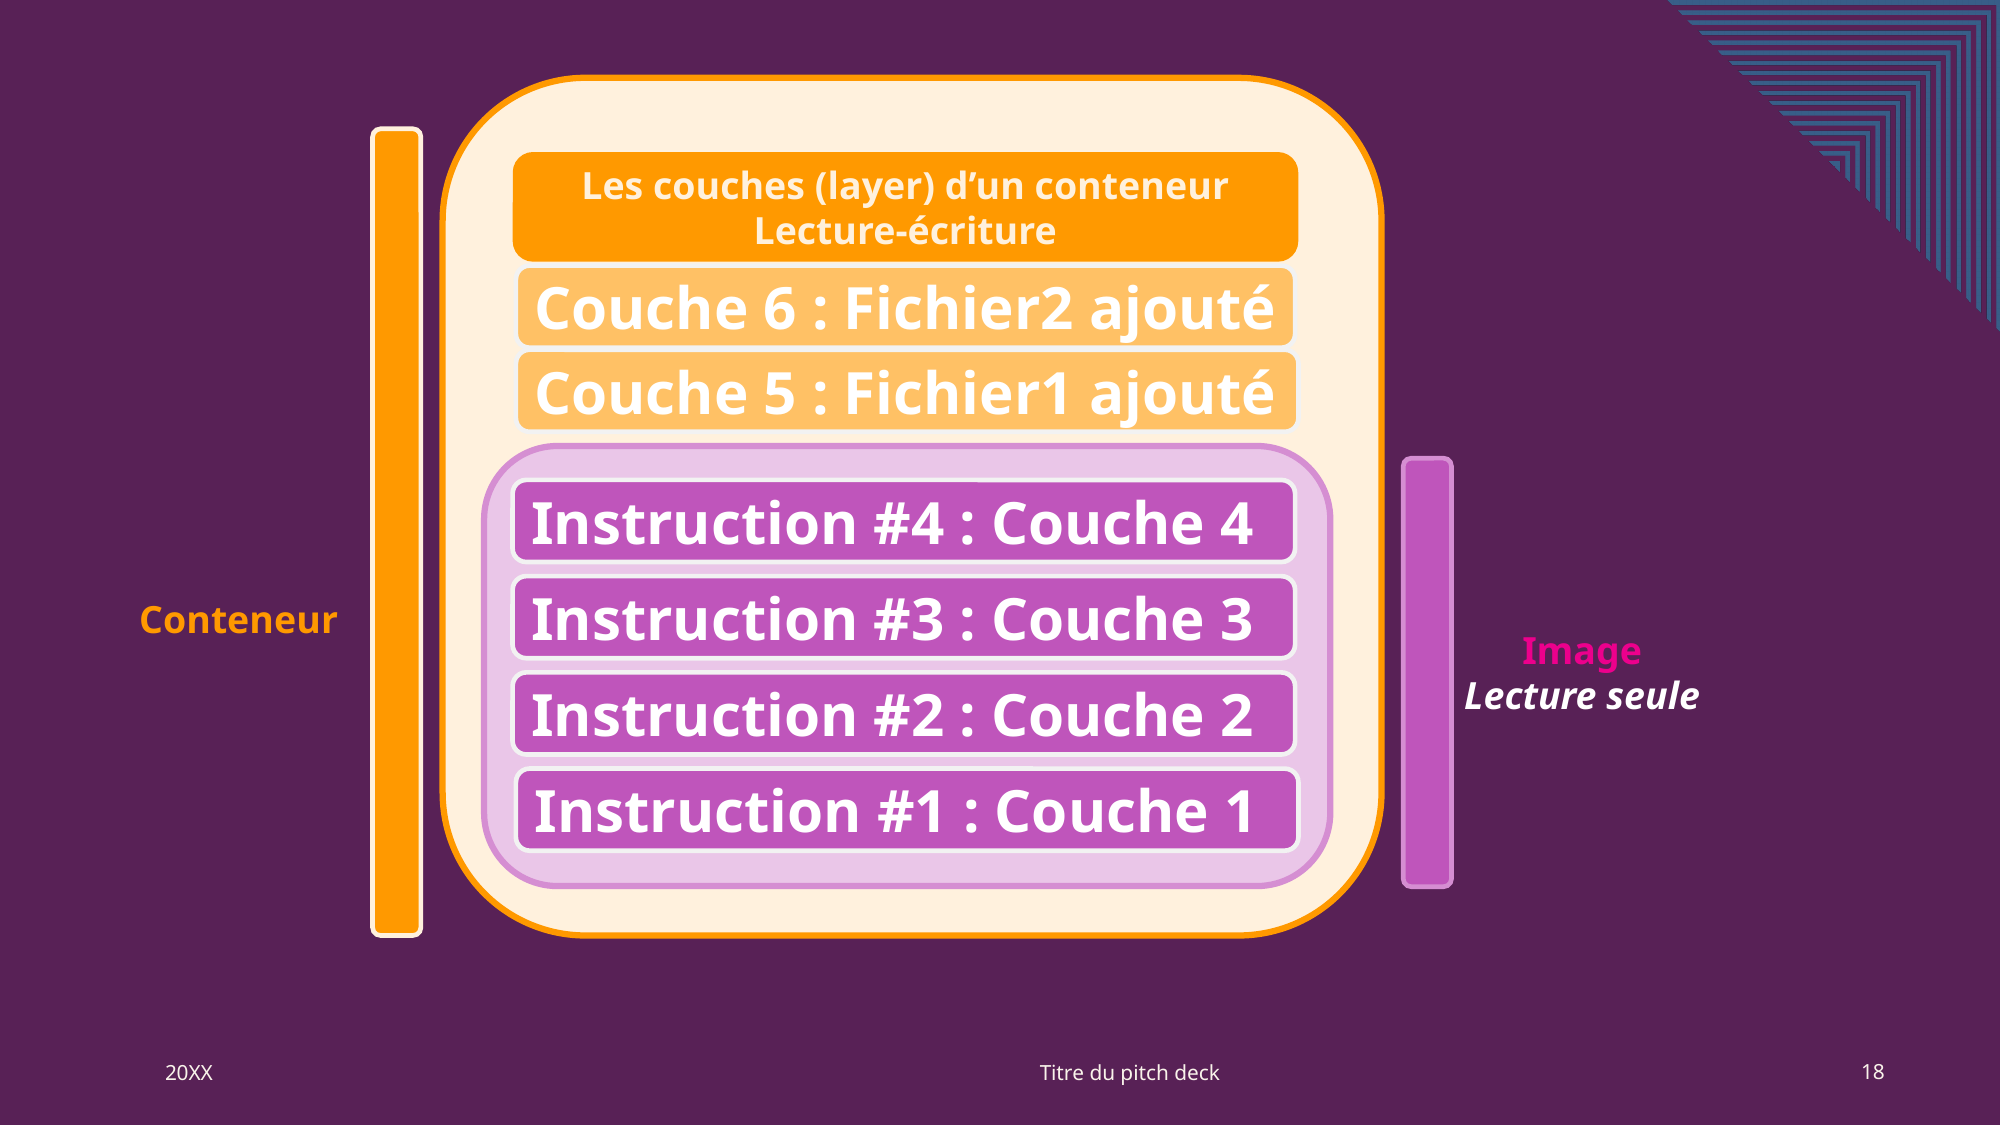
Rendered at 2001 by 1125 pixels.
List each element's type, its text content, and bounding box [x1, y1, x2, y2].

text_box [371, 127, 422, 937]
text_box Image Lecture seule [1403, 619, 1762, 725]
text_box [441, 76, 1383, 937]
slide_number 18 [1824, 1042, 1900, 1103]
text_box Conteneur [87, 589, 391, 649]
slide_number 20XX [150, 1042, 330, 1103]
text_box [1402, 457, 1453, 888]
text_box Instruction #1 : Couche 1 [514, 767, 1300, 852]
text_box Instruction #3 : Couche 3 [511, 575, 1297, 660]
text_box [483, 444, 1332, 888]
text_box Les couches (layer) d’un conteneur Lecture-écriture [514, 154, 1297, 260]
text_box Couche 6 : Fichier2 ajouté [514, 264, 1297, 349]
text_box Instruction #4 : Couche 4 [511, 478, 1297, 564]
text_box Instruction #2 : Couche 2 [511, 671, 1297, 756]
text_box Couche 5 : Fichier1 ajouté [514, 348, 1300, 433]
picture [1667, 0, 2000, 333]
footer Titre du pitch deck [942, 1041, 1318, 1102]
